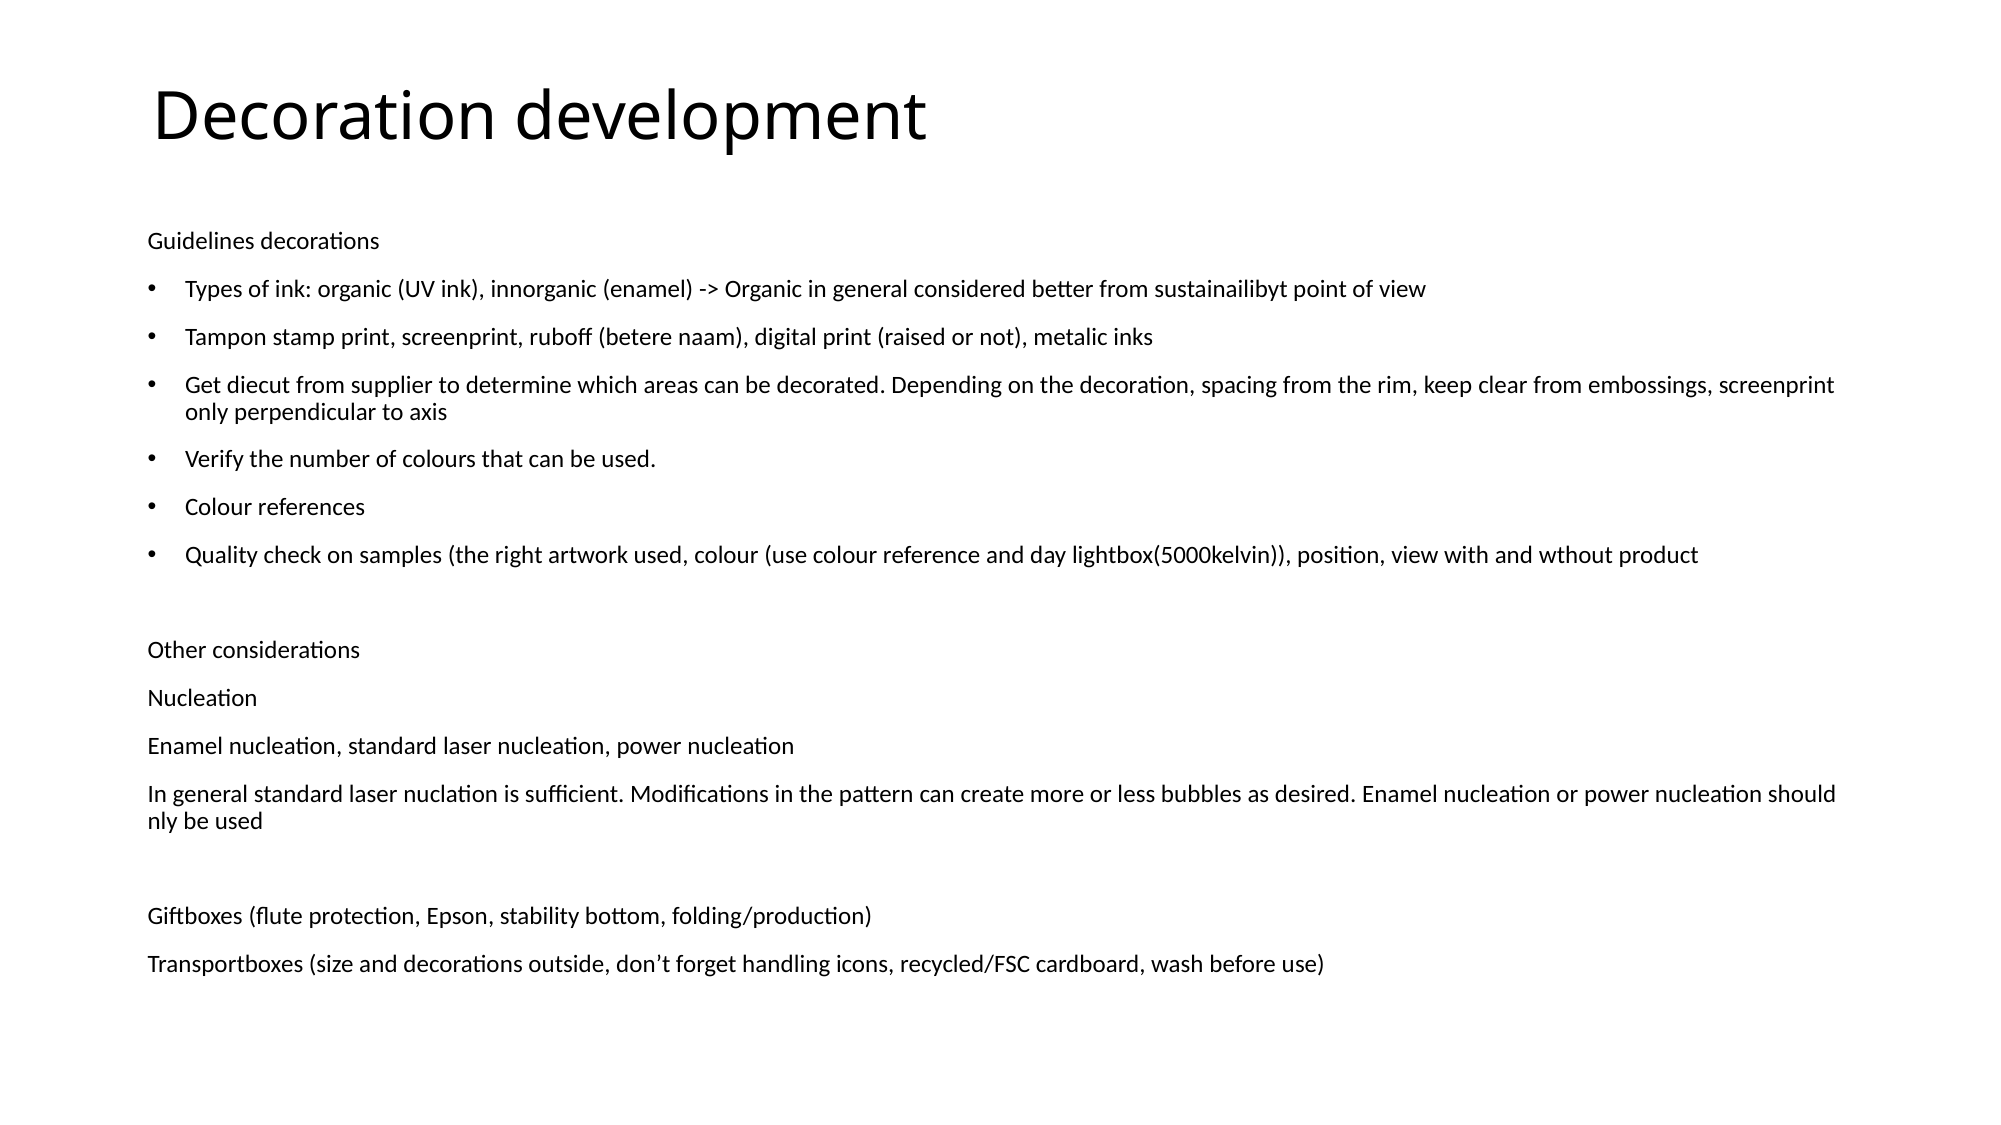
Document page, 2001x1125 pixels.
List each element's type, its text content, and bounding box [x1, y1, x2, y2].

title Decoration development [137, 59, 1863, 176]
text_box Guidelines decorations Types of ink: organic (UV ink), innorganic (enamel) -> Organic in general considered better from sustainailibyt point of view Tampon stamp print, screenprint, ruboff (betere naam), digital print (raised or not), metalic inks Get diecut from supplier to determine which areas can be decorated. Depending on the decoration, spacing from the rim, keep clear from embossings, screenprint only perpendicular to axis Verify the number of colours that can be used. Colour references Quality check on samples (the right artwork used, colour (use colour reference and day lightbox(5000kelvin)), position, view with and wthout product Other considerations Nucleation Enamel nucleation, standard laser nucleation, power nucleation In general standard laser nuclation is sufficient. Modifications in the pattern can create more or less bubbles as desired. Enamel nucleation or power nucleation should nly be used Giftboxes (flute protection, Epson, stability bottom, folding/production) Transportboxes (size and decorations outside, don’t forget handling icons, recycled/FSC cardboard, wash before use) [132, 220, 1858, 995]
